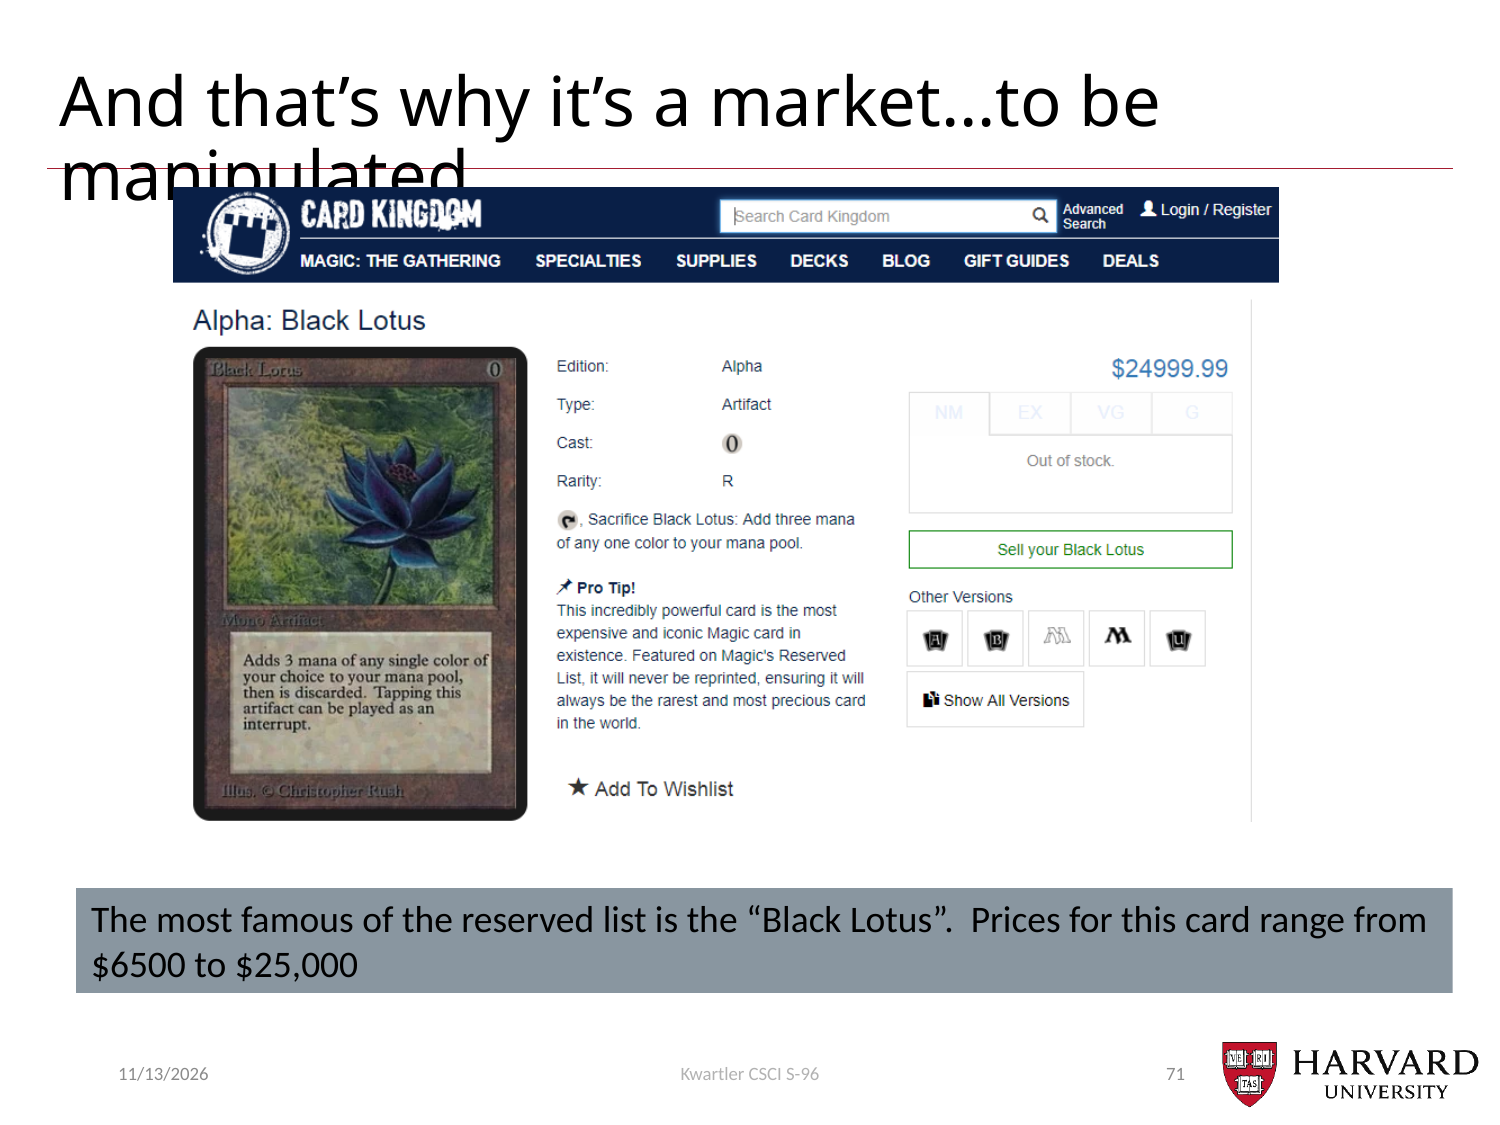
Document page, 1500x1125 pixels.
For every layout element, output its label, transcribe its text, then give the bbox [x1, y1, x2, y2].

slide_number 71 [1059, 1042, 1200, 1103]
picture [1200, 1024, 1500, 1125]
text_box The most famous of the reserved list is the “Black Lotus”. Prices for this card range from $6500 to $25,000 [76, 888, 1453, 993]
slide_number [103, 1042, 441, 1103]
footer Kwartler CSCI S-96 [496, 1042, 1004, 1103]
title And that’s why it’s a market…to be manipulated [44, 59, 1453, 157]
picture [173, 187, 1279, 822]
